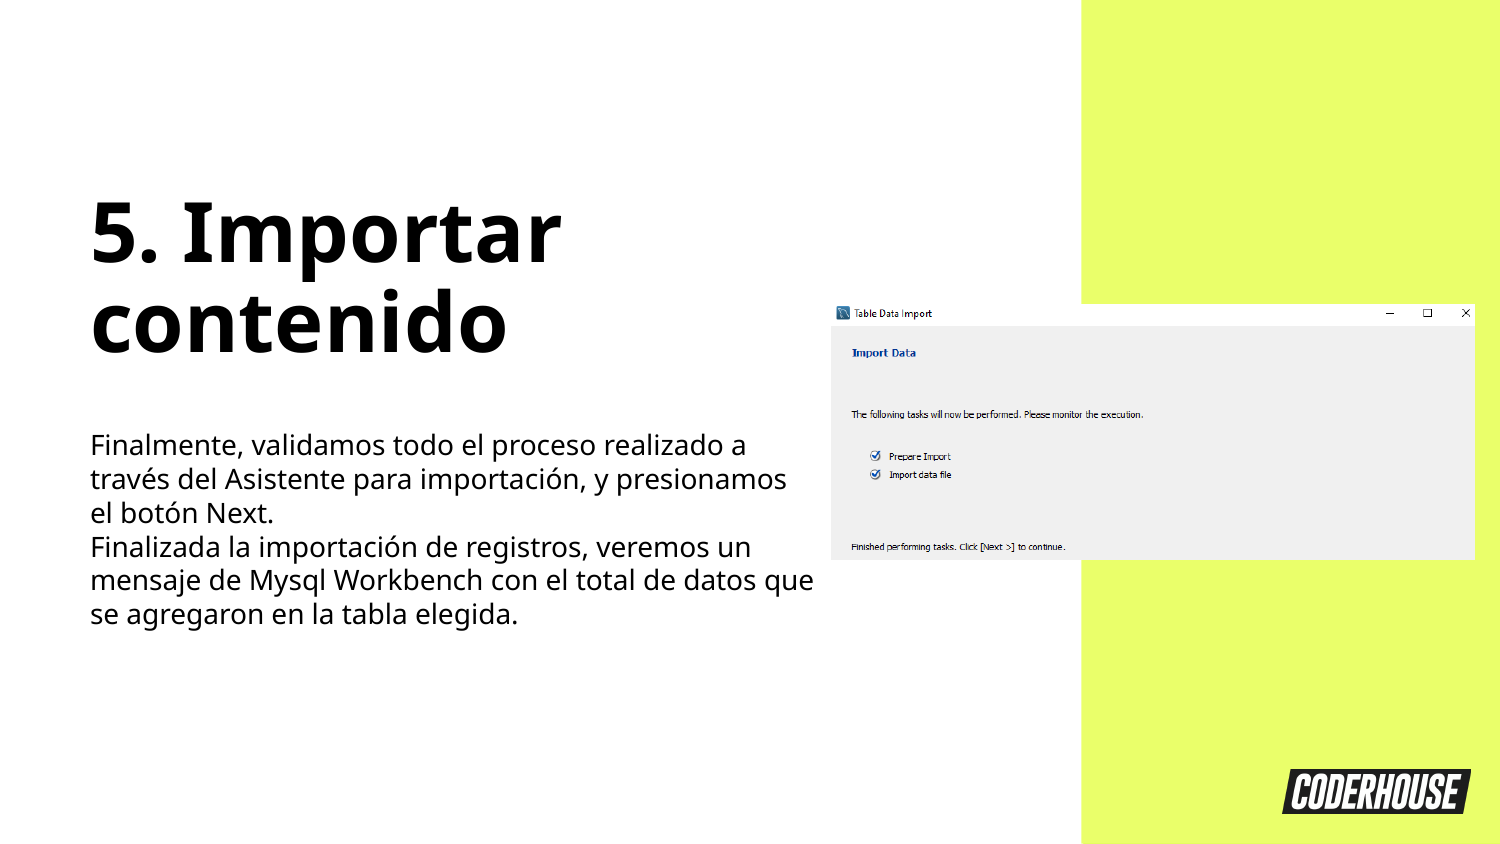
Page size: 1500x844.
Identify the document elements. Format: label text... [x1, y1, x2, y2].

text_box 5. Importar contenido [75, 175, 851, 386]
picture [0, 0, 1475, 844]
text_box Finalmente, validamos todo el proceso realizado a través del Asistente para importación, y presionamos el botón Next. Finalizada la importación de registros, veremos un mensaje de Mysql Workbench con el total de datos que se agregaron en la tabla elegida. [75, 412, 832, 713]
picture [1281, 769, 1471, 814]
